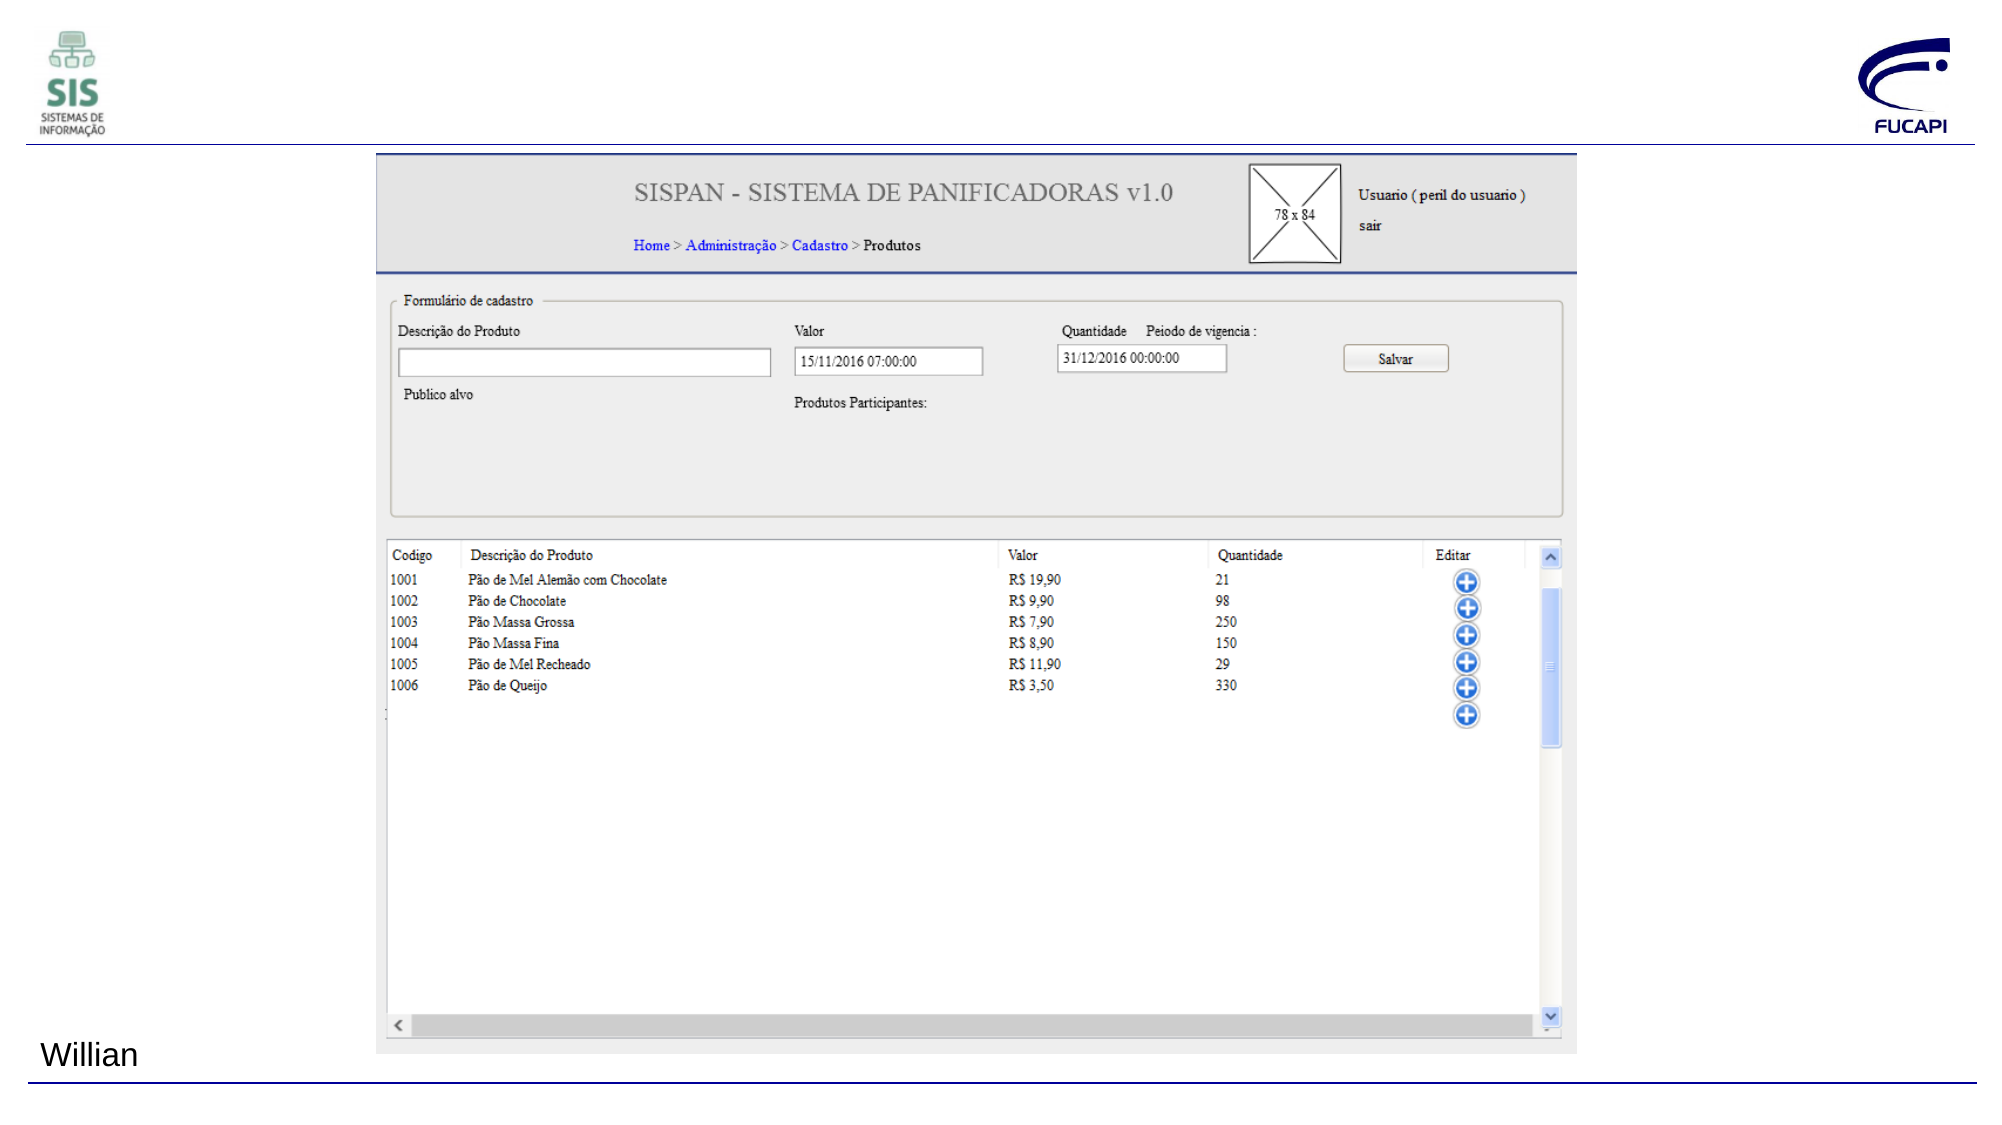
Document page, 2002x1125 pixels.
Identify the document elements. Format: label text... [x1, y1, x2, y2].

picture [1858, 38, 1950, 133]
picture [33, 24, 111, 139]
text_box Willian [25, 1025, 442, 1081]
picture [375, 153, 1577, 1054]
